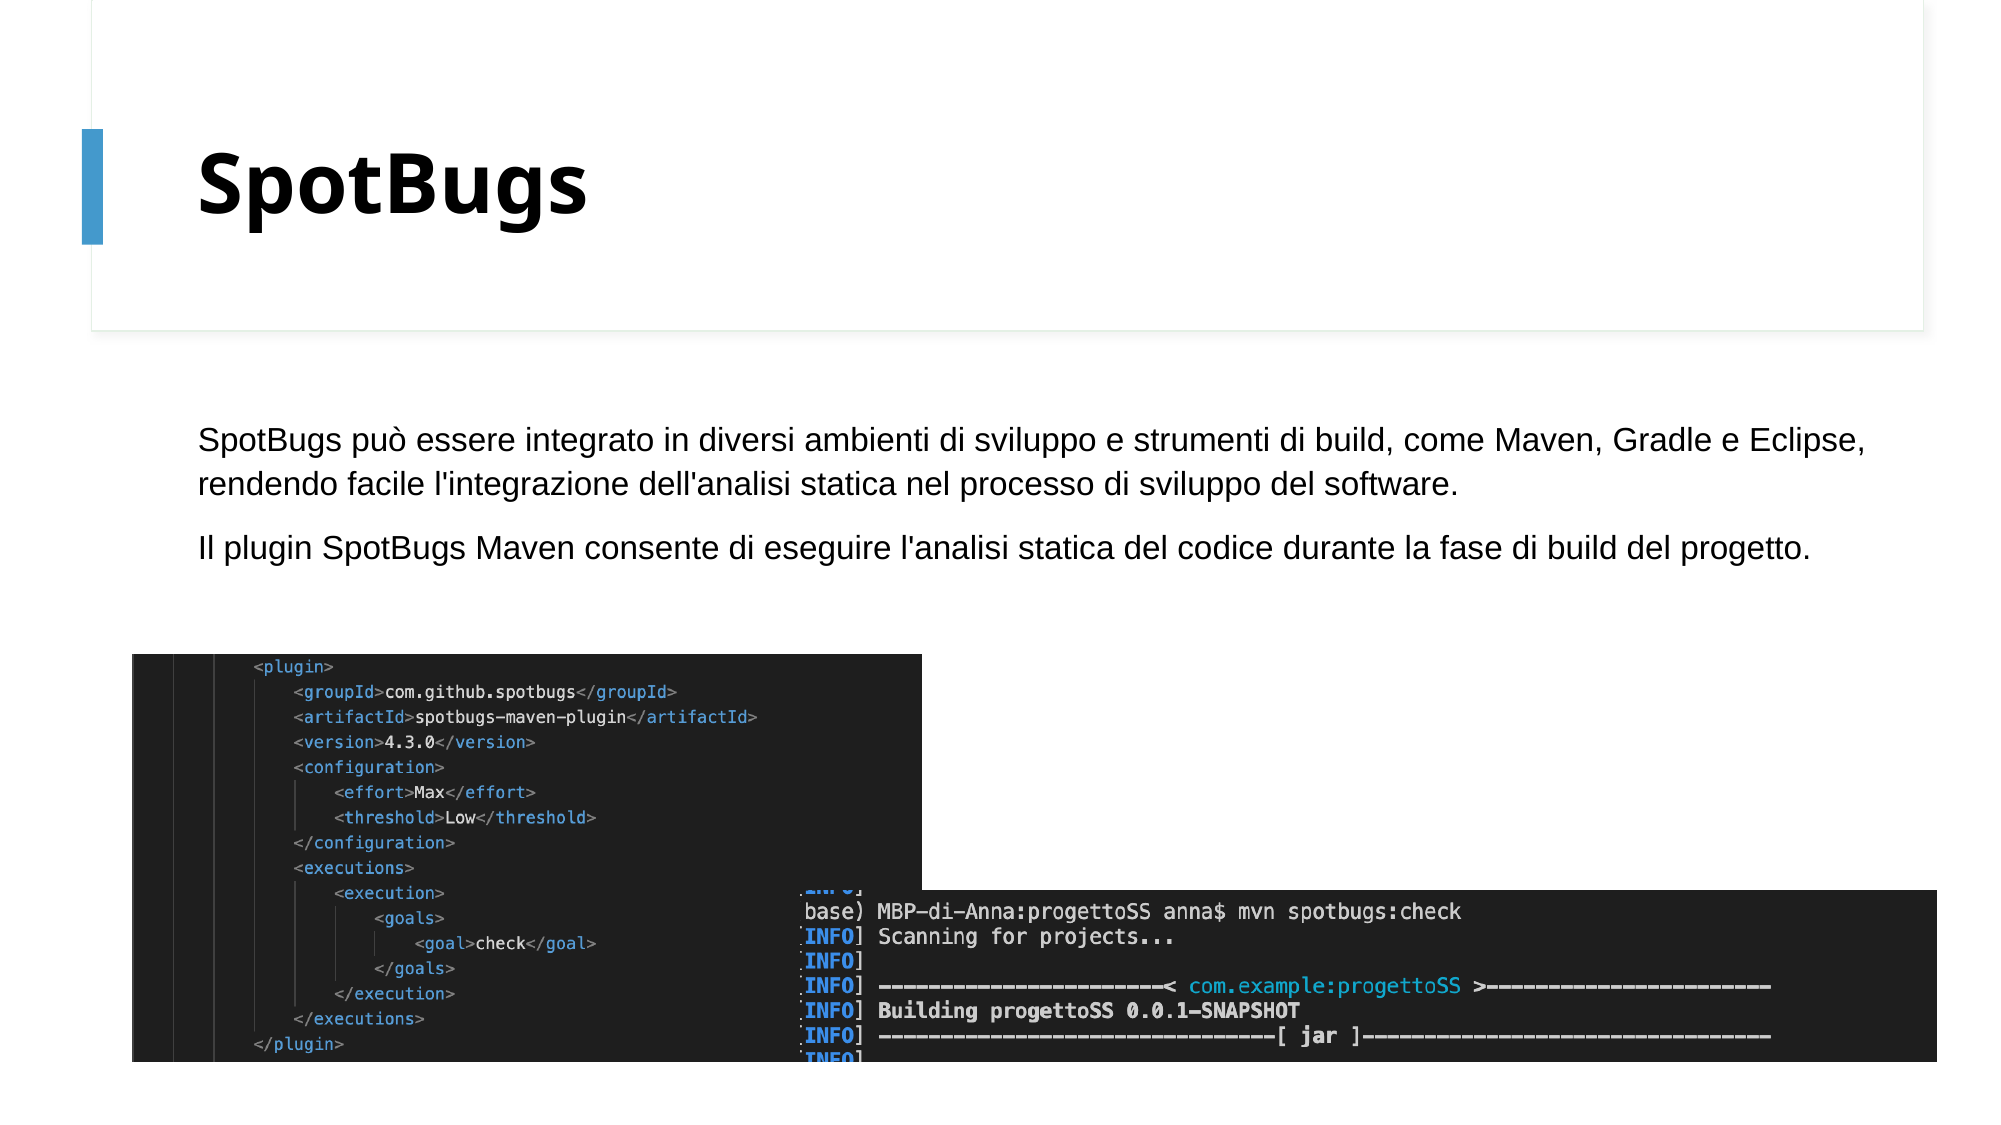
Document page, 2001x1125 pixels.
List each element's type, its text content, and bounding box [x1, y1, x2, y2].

title SpotBugs [183, 90, 1851, 284]
picture [132, 654, 1937, 1062]
list SpotBugs può essere integrato in diversi ambienti di sviluppo e strumenti di build, come Maven, Gradle e Eclipse, rendendo facile l'integrazione dell'analisi statica nel processo di sviluppo del software. Il plugin SpotBugs Maven consente di eseguire l'analisi statica del codice durante la fase di build del progetto. [183, 406, 1919, 890]
text_box [353, 544, 385, 606]
